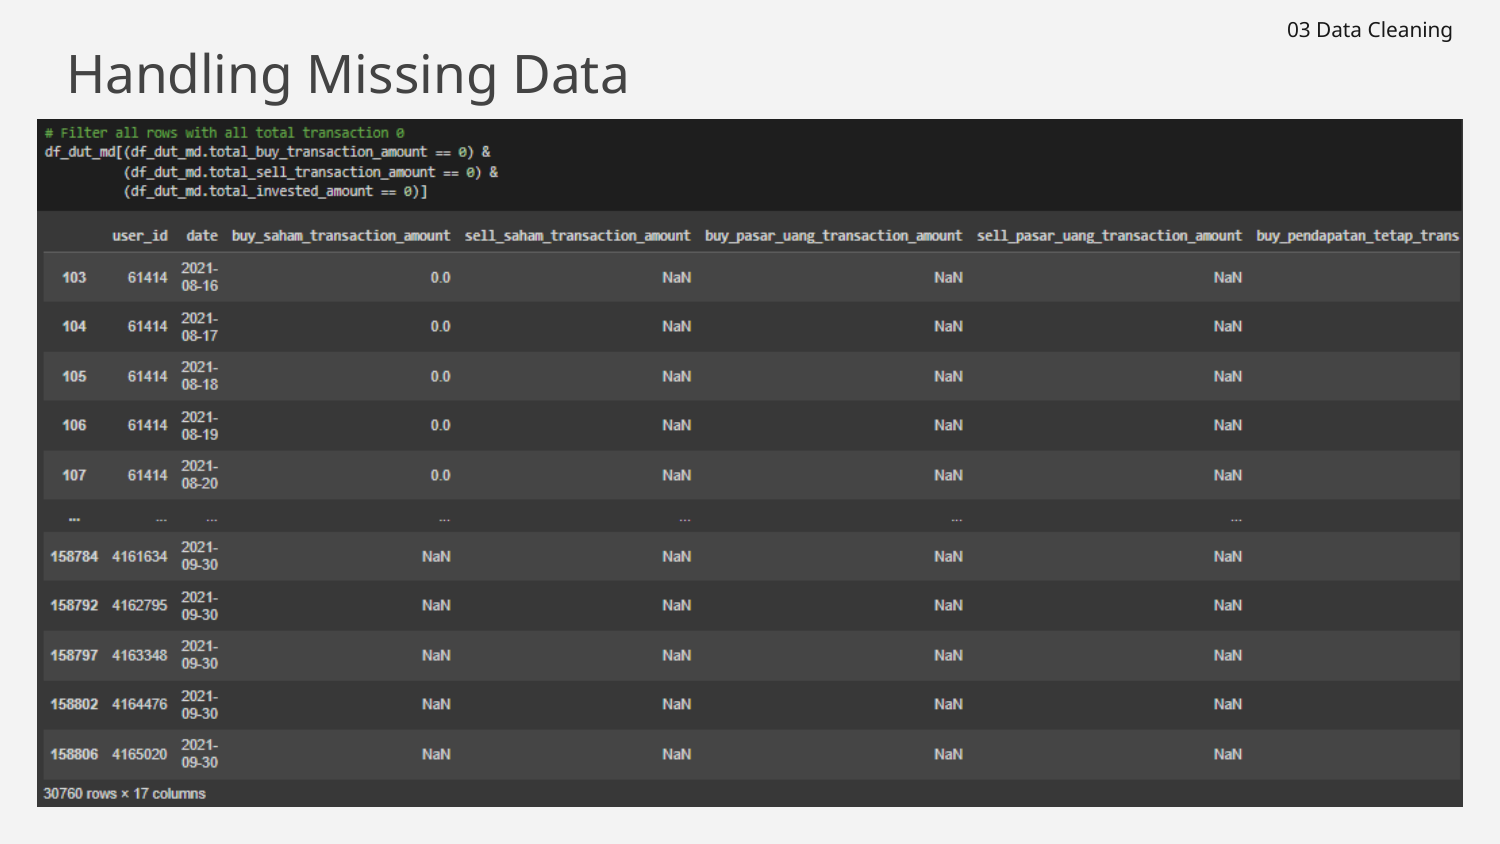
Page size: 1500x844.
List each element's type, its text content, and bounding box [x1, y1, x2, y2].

picture [36, 119, 1464, 807]
title Handling Missing Data [51, 25, 1449, 118]
text_box 03 Data Cleaning [1272, 1, 1499, 53]
